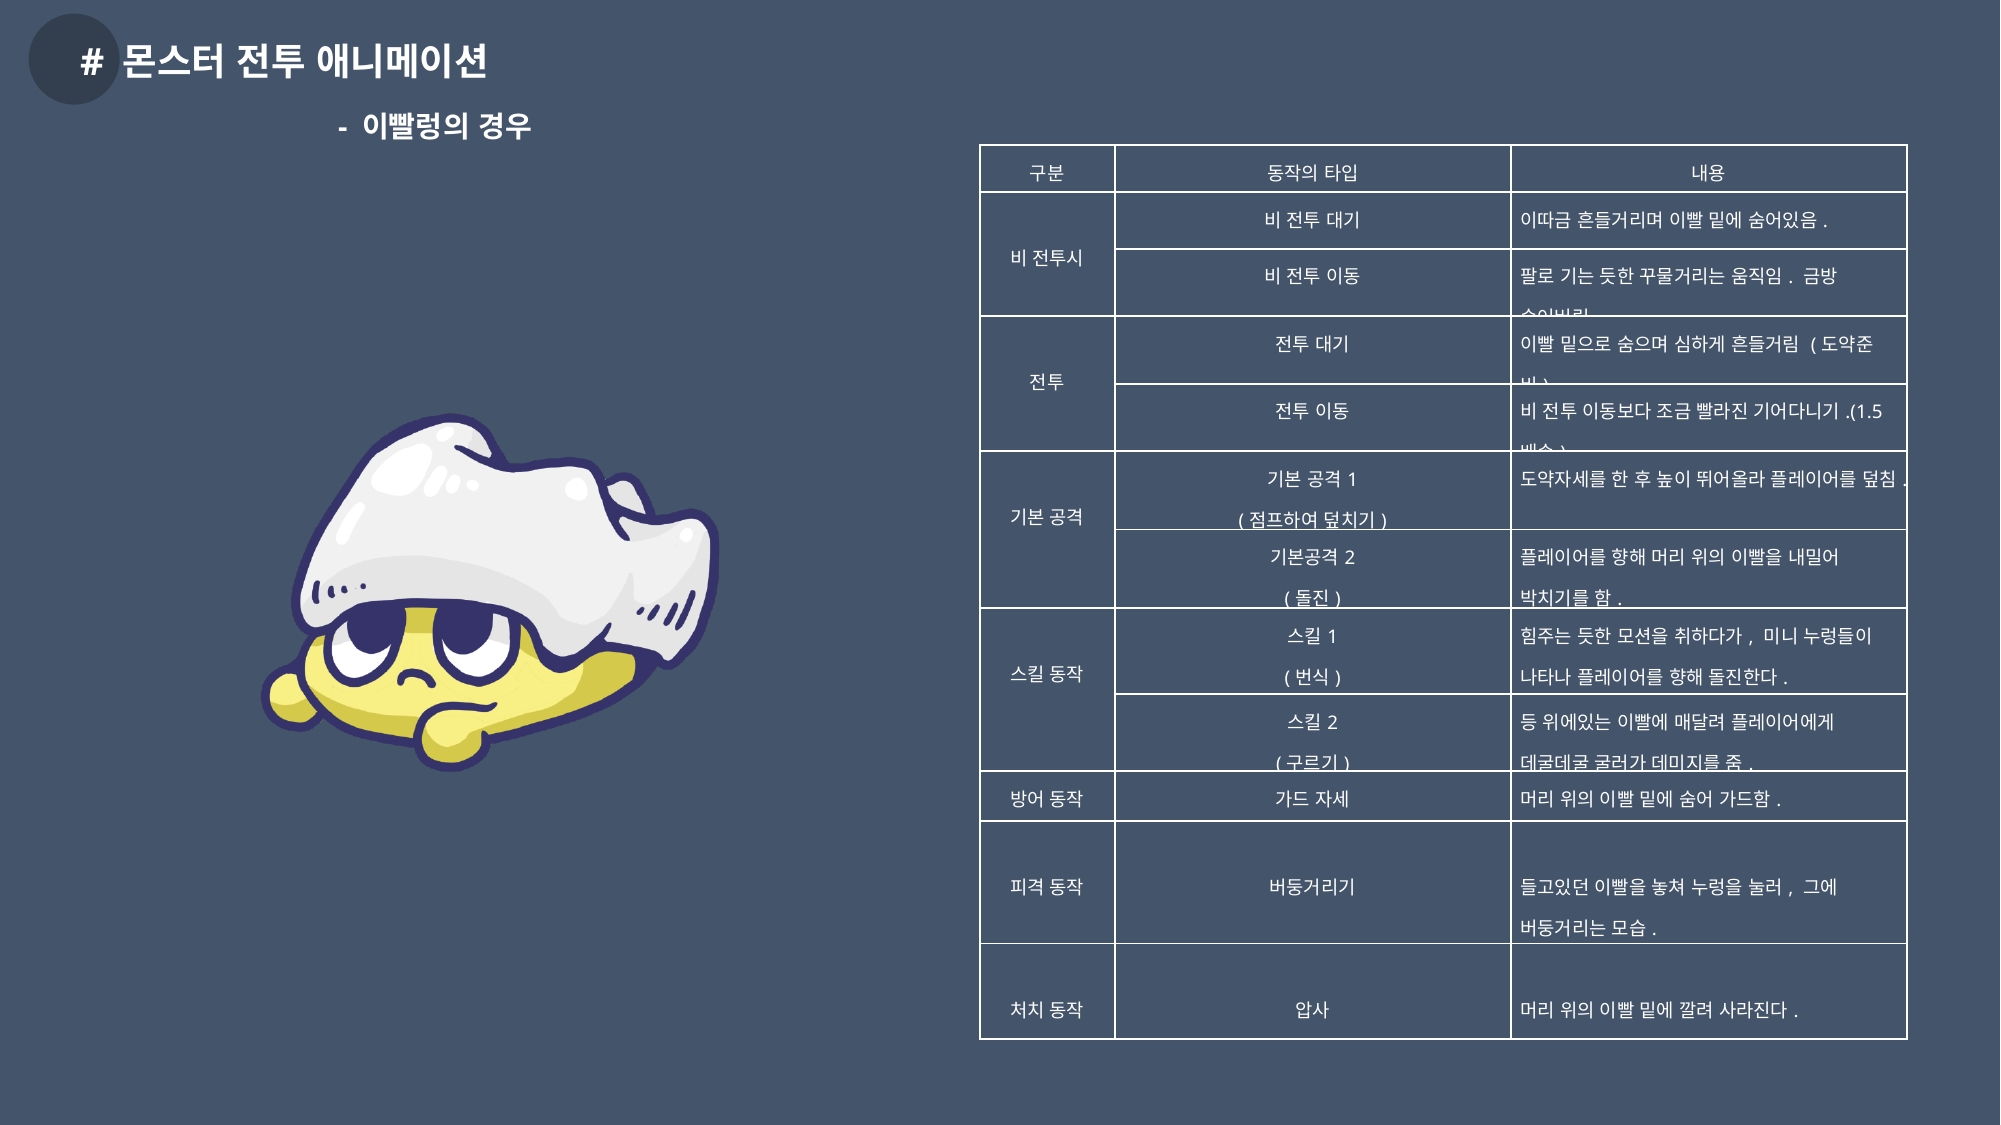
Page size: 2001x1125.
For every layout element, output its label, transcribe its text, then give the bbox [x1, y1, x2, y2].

table_cell 전투 대기 [1116, 317, 1510, 383]
table_cell 기본 공격 [981, 452, 1114, 607]
table_header 구분 [981, 146, 1114, 191]
table_cell 머리 위의 이빨 밑에 숨어 가드함. [1512, 772, 1906, 820]
table_cell 비 전투 이동보다 조금 빨라진 기어다니기.(1.5배속) [1512, 385, 1906, 450]
text_box [27, 12, 111, 106]
table_cell 비 전투 이동 [1116, 250, 1510, 315]
table_cell 피격 동작 [981, 822, 1114, 943]
table_cell 힘주는 듯한 모션을 취하다가, 미니 누렁들이 나타나 플레이어를 향해 돌진한다. [1512, 609, 1906, 693]
table_cell 기본 공격1 (점프하여 덮치기) [1116, 452, 1510, 529]
text_box # 몬스터 전투 애니메이션 [65, 30, 834, 91]
table_cell 방어 동작 [981, 772, 1114, 820]
table_cell 스킬1 (번식) [1116, 609, 1510, 693]
table_cell 압사 [1116, 944, 1510, 1038]
table_cell 이따금 흔들거리며 이빨 밑에 숨어있음. [1512, 193, 1906, 248]
table_cell 등 위에있는 이빨에 매달려 플레이어에게 데굴데굴 굴러가 데미지를 줌. [1512, 695, 1906, 748]
table_cell 버둥거리기 [1116, 822, 1510, 943]
table_cell 플레이어를 향해 머리 위의 이빨을 내밀어 박치기를 함. [1512, 530, 1906, 607]
table_cell 전투 이동 [1116, 385, 1510, 450]
table_cell 전투 [981, 317, 1114, 450]
table_cell 스킬2 (구르기) [1116, 695, 1510, 770]
table_cell 기본공격2 (돌진) [1116, 530, 1510, 607]
table_cell 팔로 기는 듯한 꾸물거리는 움직임. 금방 숨어버림. [1512, 250, 1906, 261]
table_cell 비 전투 대기 [1116, 193, 1510, 248]
table_cell 이빨 밑으로 숨으며 심하게 흔들거림 (도약준비) [1512, 337, 1906, 383]
picture [249, 391, 732, 794]
table_cell 등 위에있는 이빨에 매달려 플레이어에게 데굴데굴 굴러가 데미지를 줌. [1512, 749, 1906, 770]
table_cell 머리 위의 이빨 밑에 깔려 사라진다. [1512, 944, 1906, 1038]
table_cell 가드 자세 [1116, 772, 1510, 820]
table_header 동작의 타입 [1116, 146, 1510, 191]
table_cell 들고있던 이빨을 놓쳐 누렁을 눌러, 그에 버둥거리는 모습. [1512, 822, 1906, 943]
table_cell 스킬 동작 [981, 609, 1114, 770]
table_header 내용 [1512, 146, 1906, 191]
table_cell 처치 동작 [981, 944, 1114, 1038]
text_box - 이빨렁의 경우 [323, 100, 749, 151]
table_cell 도약자세를 한 후 높이 뛰어올라 플레이어를 덮침. [1512, 452, 1906, 529]
table_cell 비 전투시 [981, 193, 1114, 315]
text_box [1132, 261, 2000, 337]
